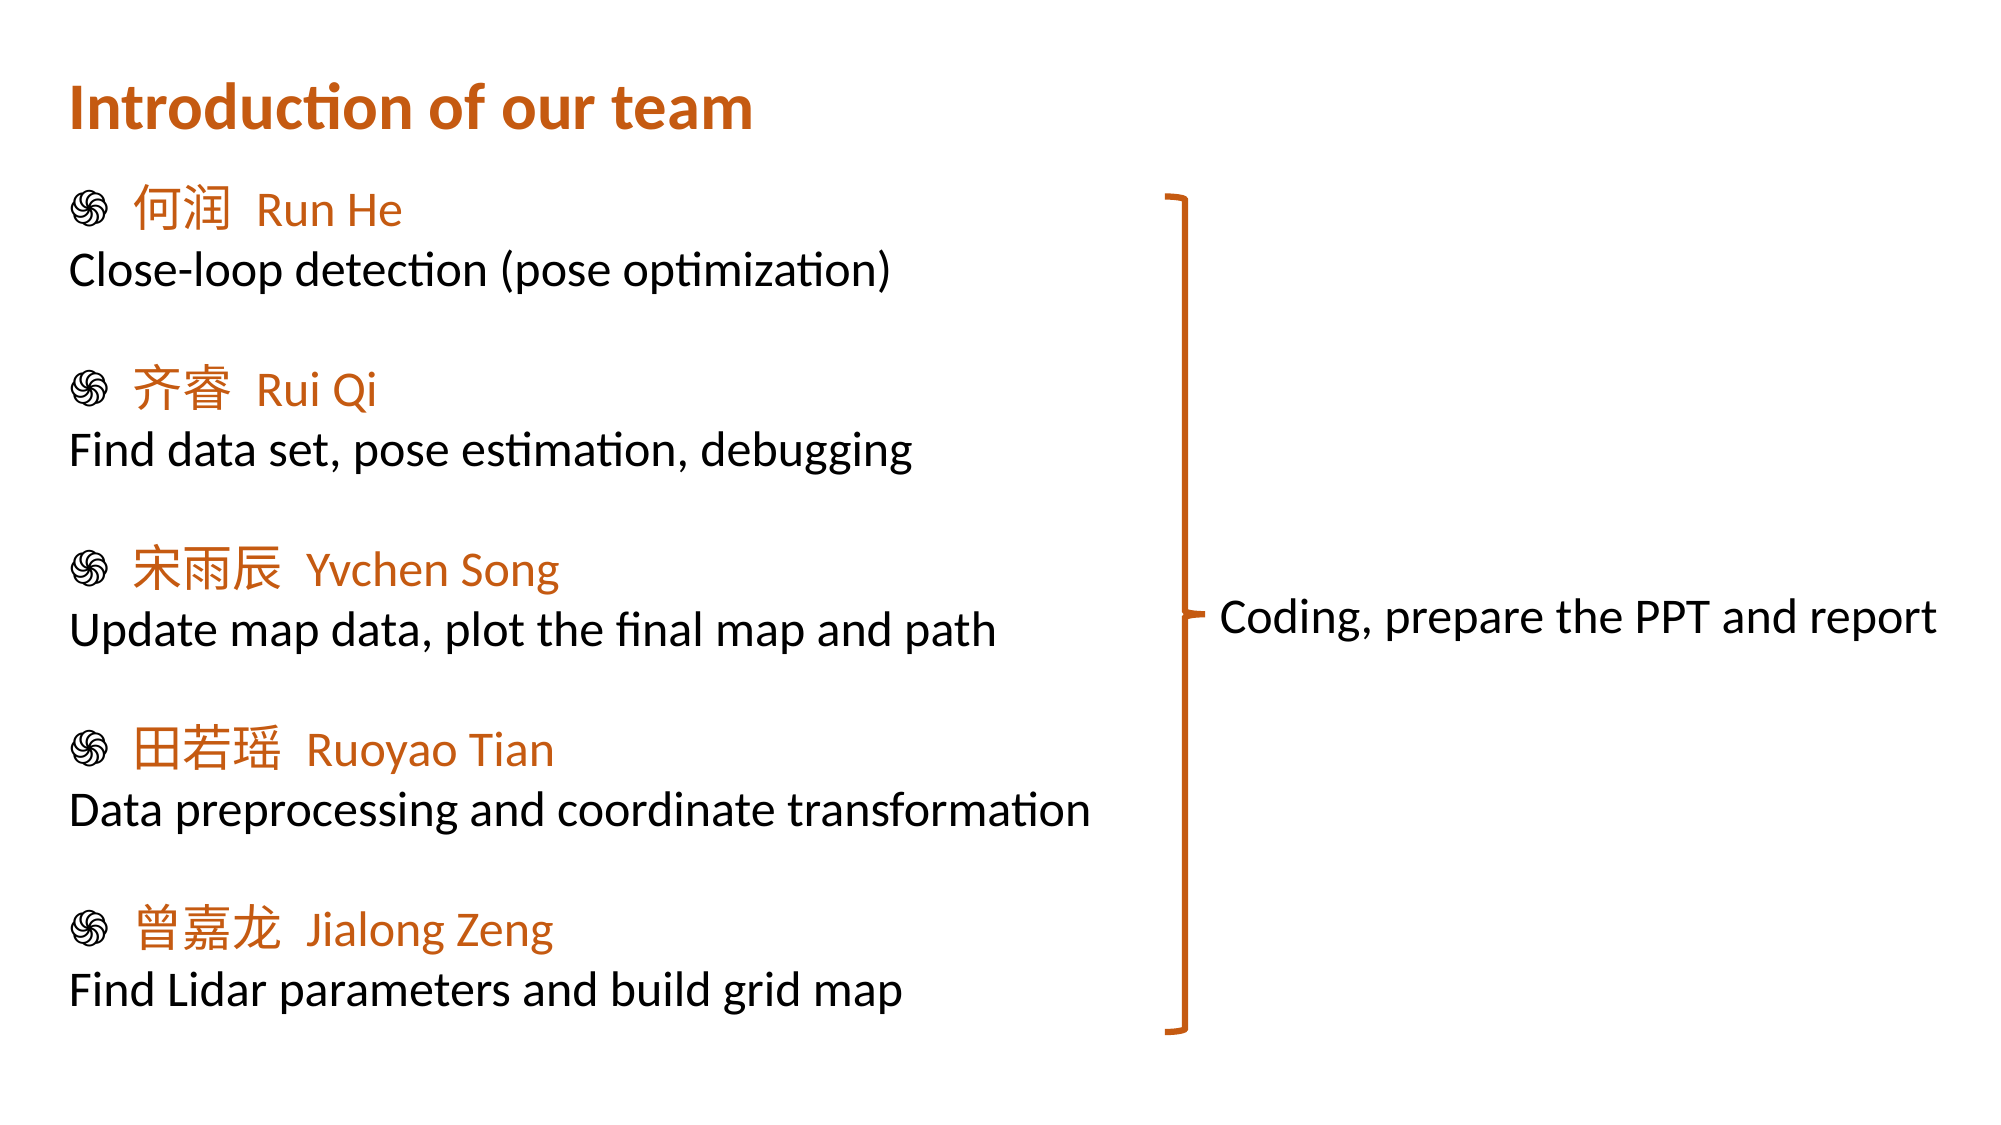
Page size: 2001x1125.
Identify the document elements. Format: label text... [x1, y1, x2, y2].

text_box Coding, prepare the PPT and report [1205, 576, 1976, 652]
text_box Introduction of our team [54, 55, 1434, 151]
text_box [1164, 195, 1205, 1033]
text_box ֍ 何润 Run He Close-loop detection (pose optimization) ֍ 齐睿 Rui Qi Find data set, pose estimation, debugging ֍ 宋雨辰 Yvchen Song Update map data, plot the final map and path ֍ 田若瑶 Ruoyao Tian Data preprocessing and coordinate transformation ֍ 曾嘉龙 Jialong Zeng Find Lidar parameters and build grid map [54, 168, 1412, 1024]
